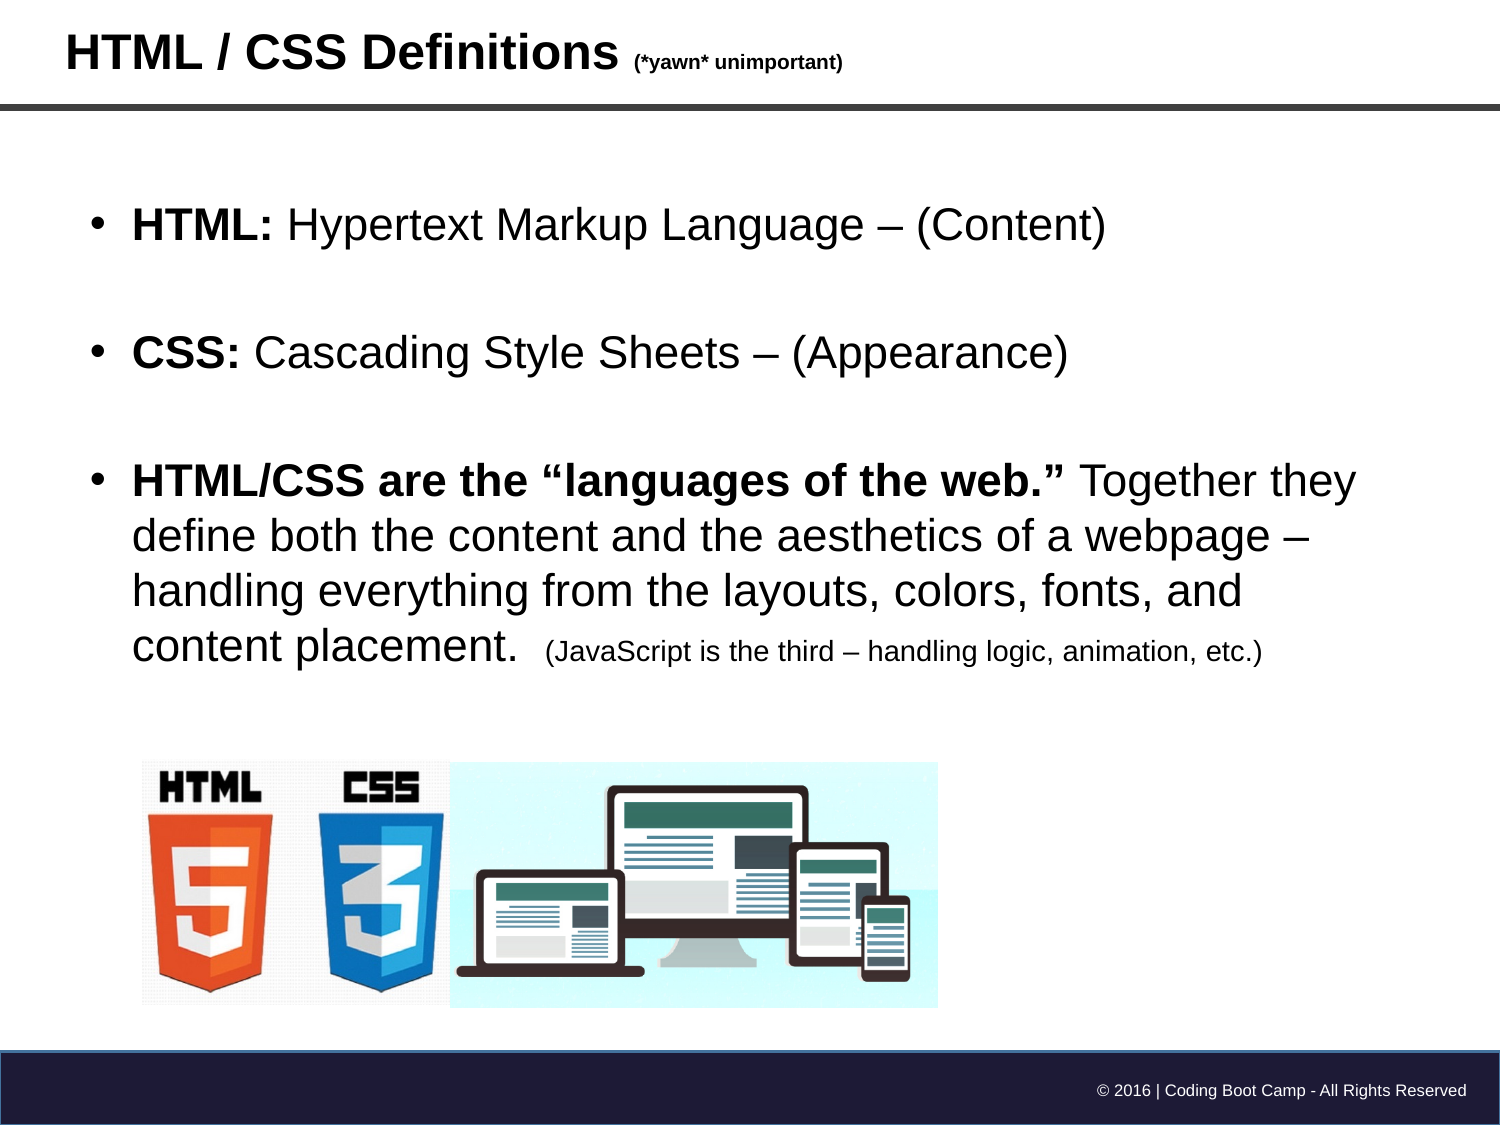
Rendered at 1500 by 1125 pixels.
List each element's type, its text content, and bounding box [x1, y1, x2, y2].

title HTML / CSS Definitions (*yawn* unimportant) [50, 0, 948, 108]
picture [142, 759, 938, 1008]
text_box HTML: Hypertext Markup Language – (Content) CSS: Cascading Style Sheets – (Appearance) HTML/CSS are the “languages of the web.” Together they define both the content and the aesthetics of a webpage – handling everything from the layouts, colors, fonts, and content placement. (JavaScript is the third – handling logic, animation, etc.) [74, 187, 1413, 952]
